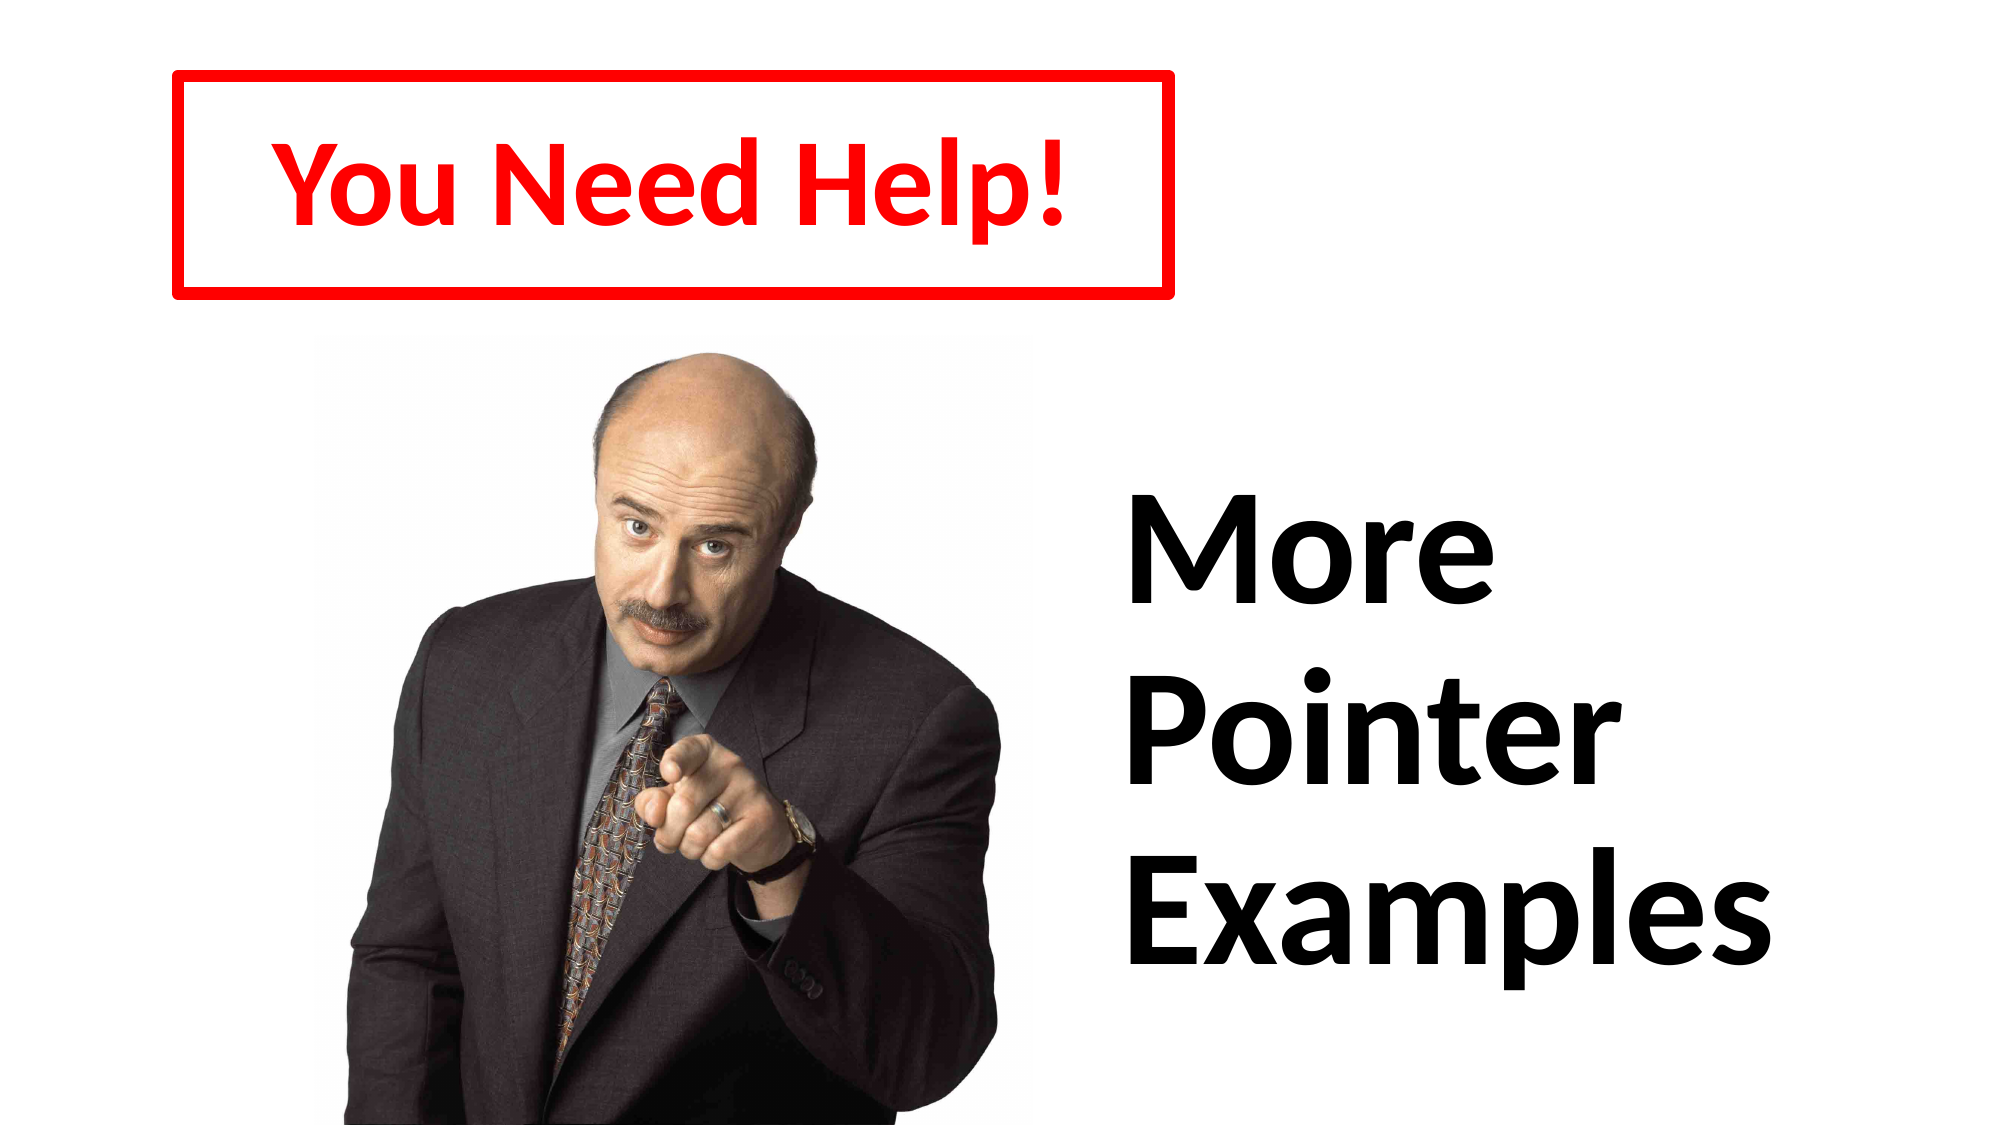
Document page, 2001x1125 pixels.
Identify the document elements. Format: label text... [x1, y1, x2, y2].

title More Pointer Examples [1106, 396, 1856, 1064]
picture [314, 335, 1033, 1125]
text_box You Need Help! [177, 76, 1169, 294]
